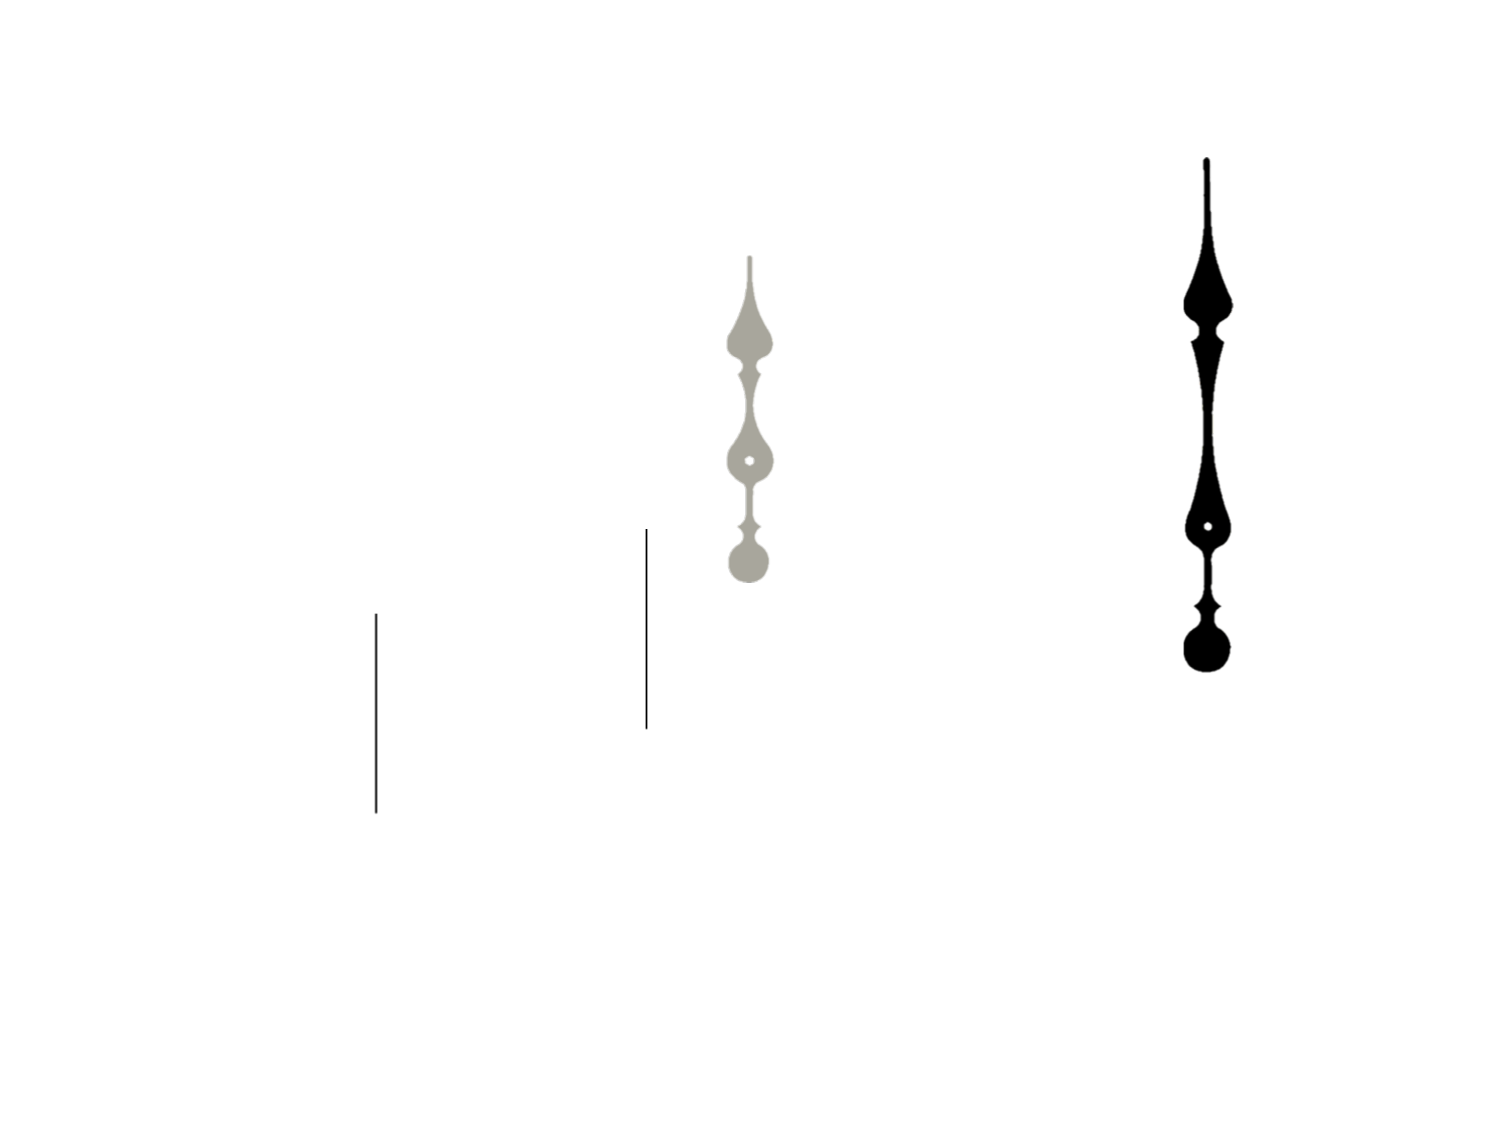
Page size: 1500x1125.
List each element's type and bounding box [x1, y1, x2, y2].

picture [188, 1, 1500, 1125]
